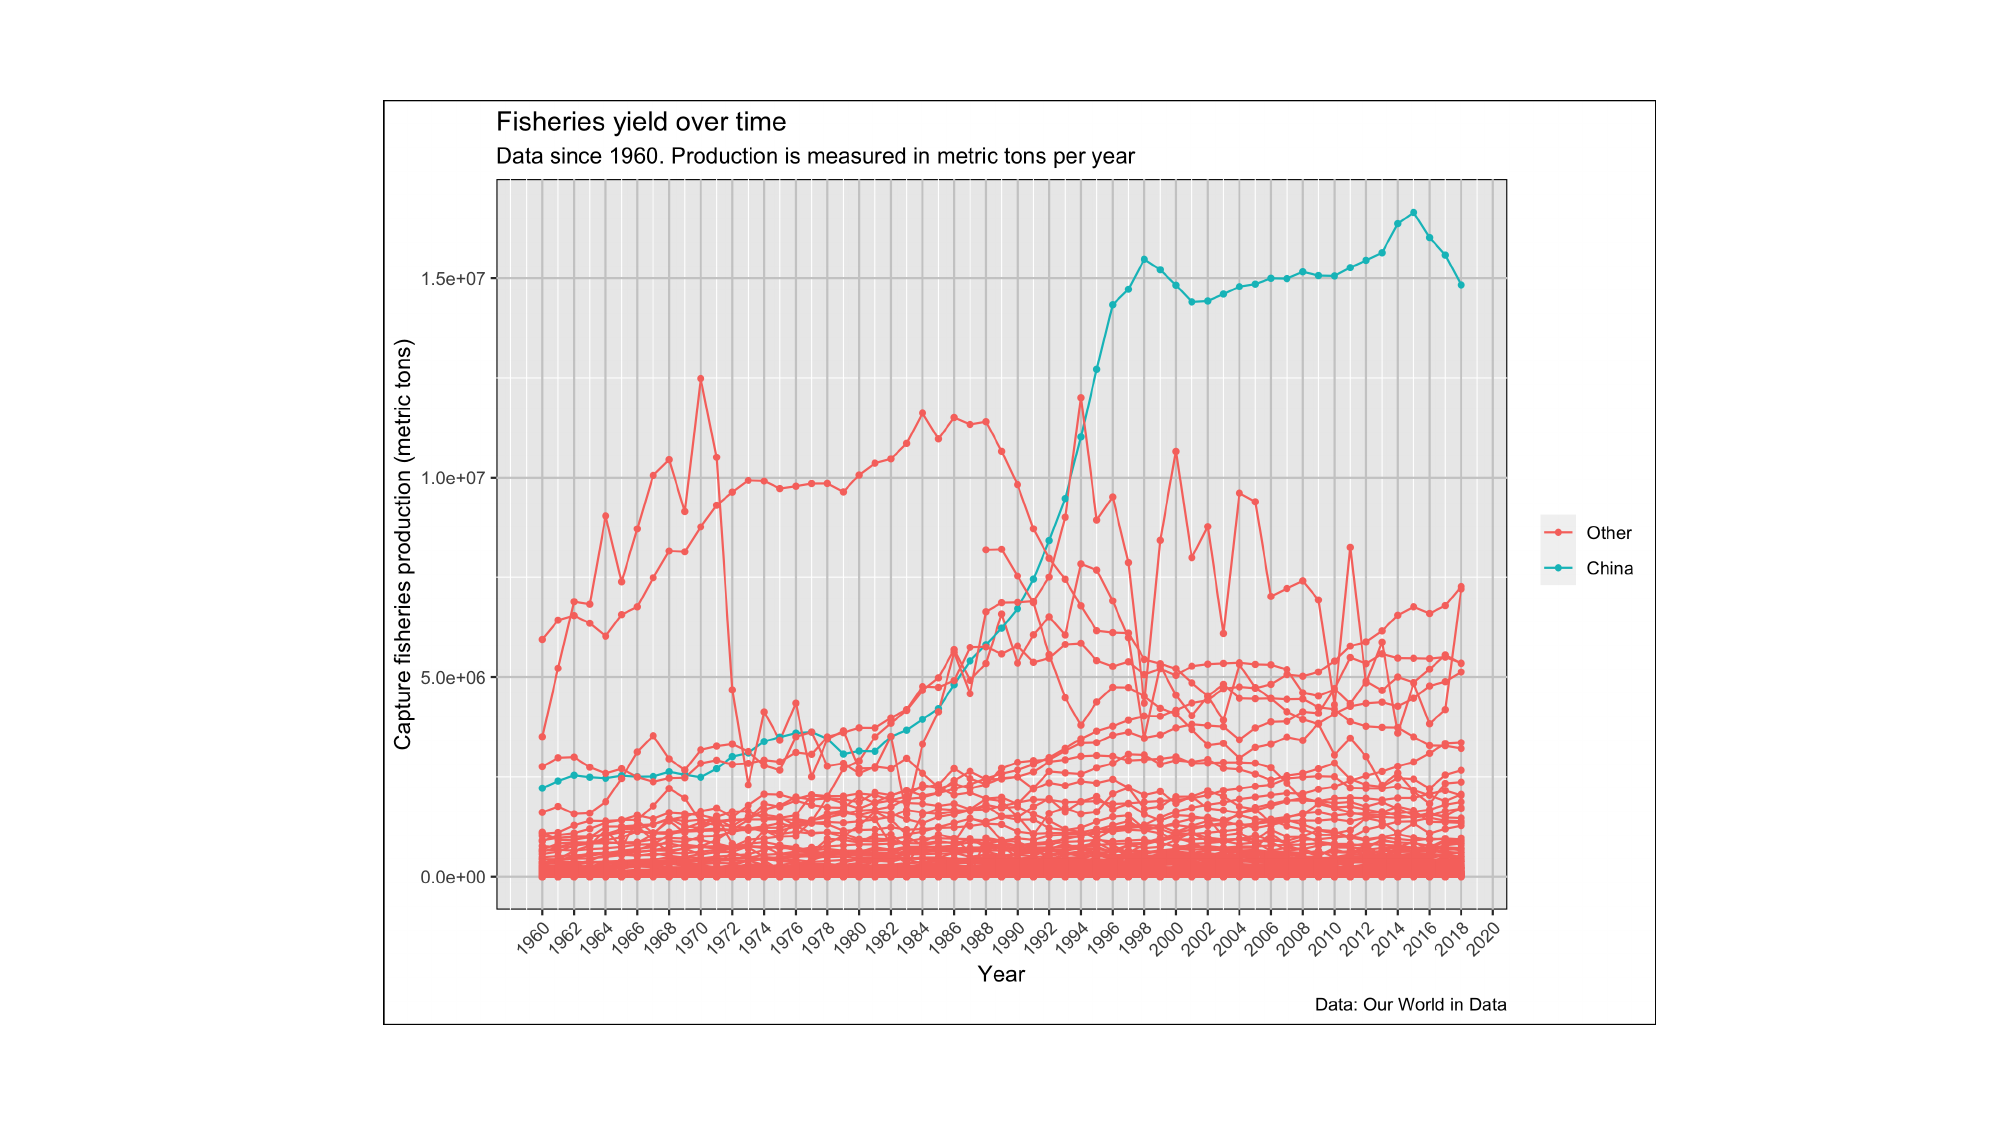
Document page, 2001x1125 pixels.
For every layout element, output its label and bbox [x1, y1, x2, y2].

picture [383, 100, 1656, 1025]
